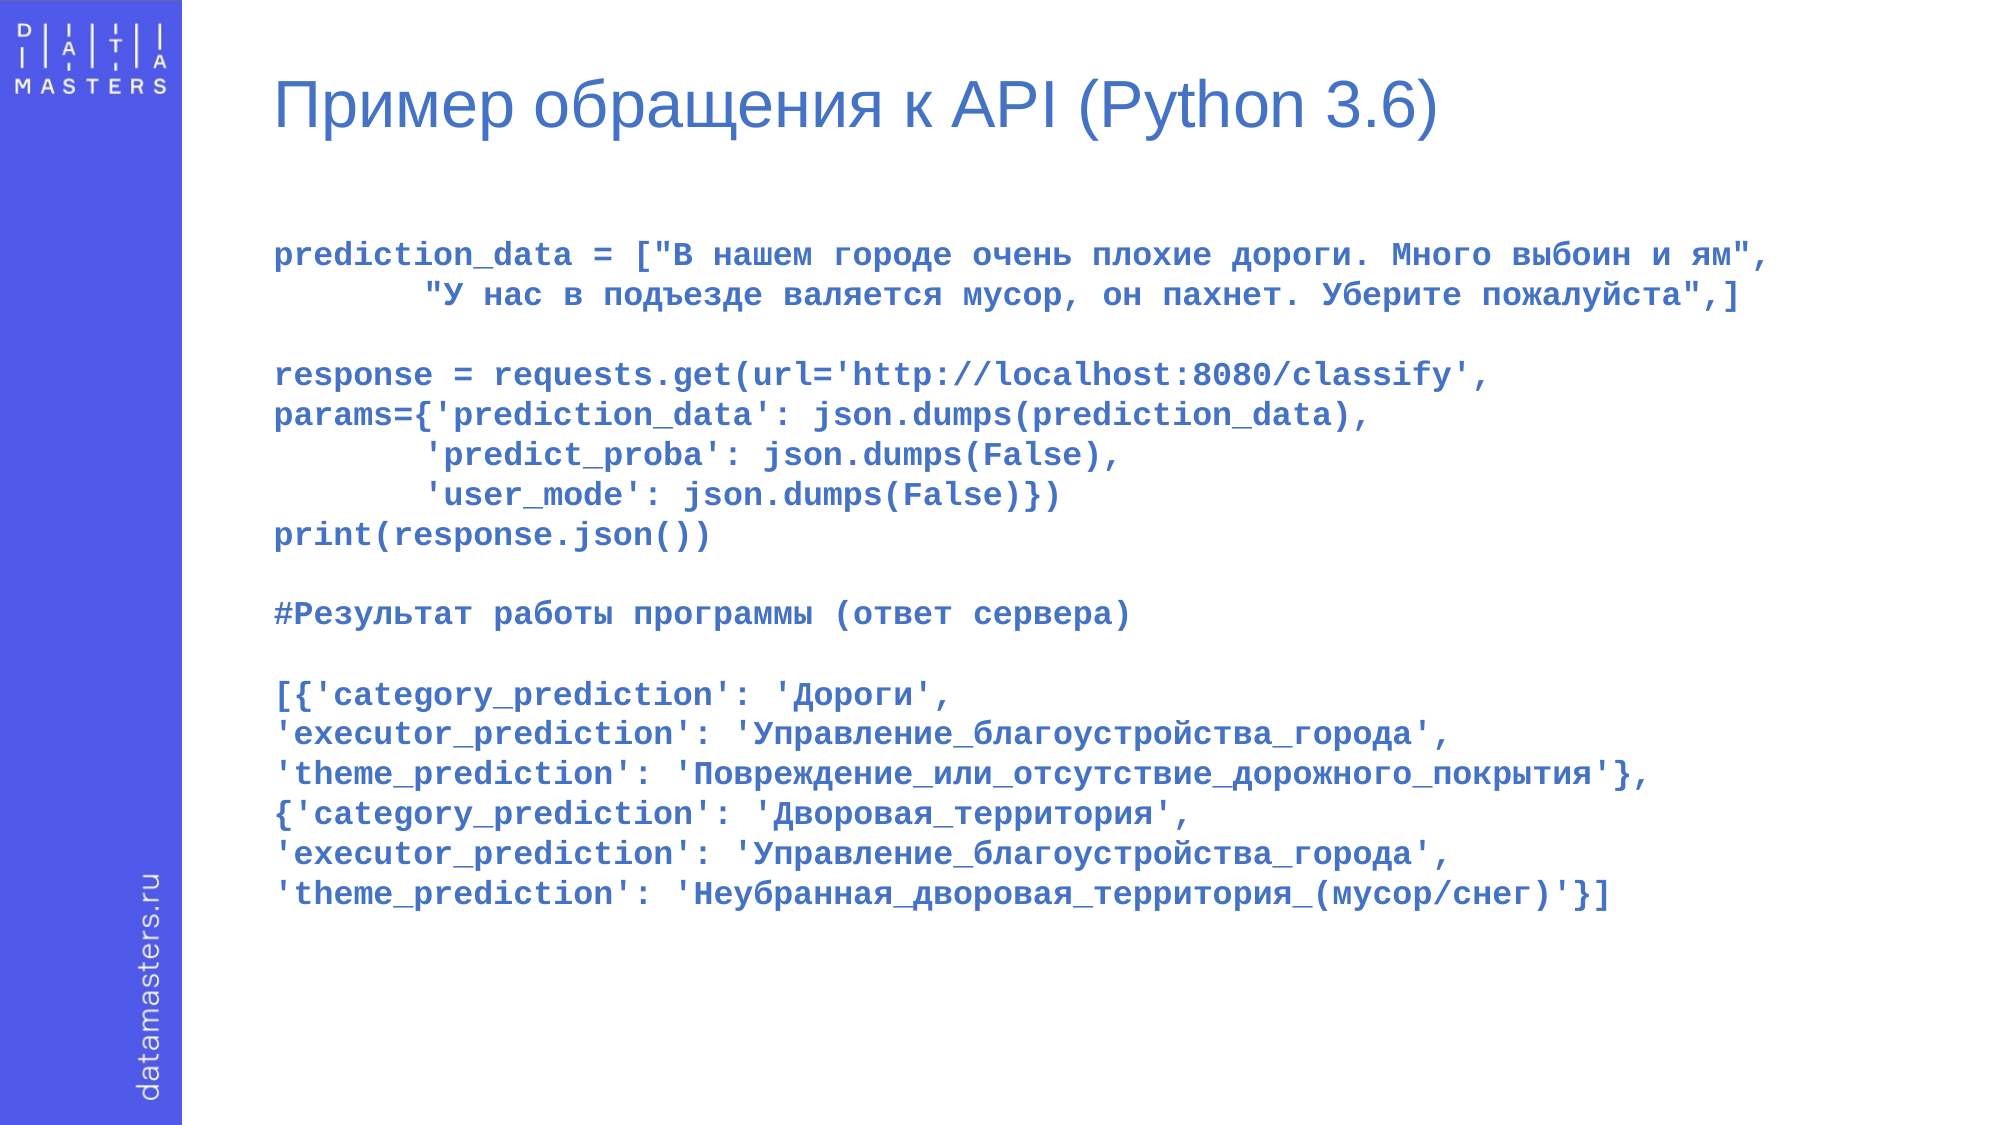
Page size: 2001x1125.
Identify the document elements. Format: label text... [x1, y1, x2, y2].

text_box Пример обращения к API (Python 3.6) [258, 53, 1815, 149]
text_box prediction_data = ["В нашем городе очень плохие дороги. Много выбоин и ям", "У нас в подъезде валяется мусор, он пахнет. Уберите пожалуйста",] response = requests.get(url='http://localhost:8080/classify', params={'prediction_data': json.dumps(prediction_data), 'predict_proba': json.dumps(False), 'user_mode': json.dumps(False)}) print(response.json()) #Результат работы программы (ответ сервера) [{'category_prediction': 'Дороги', 'executor_prediction': 'Управление_благоустройства_города', 'theme_prediction': 'Повреждение_или_отсутствие_дорожного_покрытия'}, {'category_prediction': 'Дворовая_территория', 'executor_prediction': 'Управление_благоустройства_города', 'theme_prediction': 'Неубранная_дворовая_территория_(мусор/снег)'}] [258, 225, 1937, 919]
picture [0, 0, 182, 1125]
